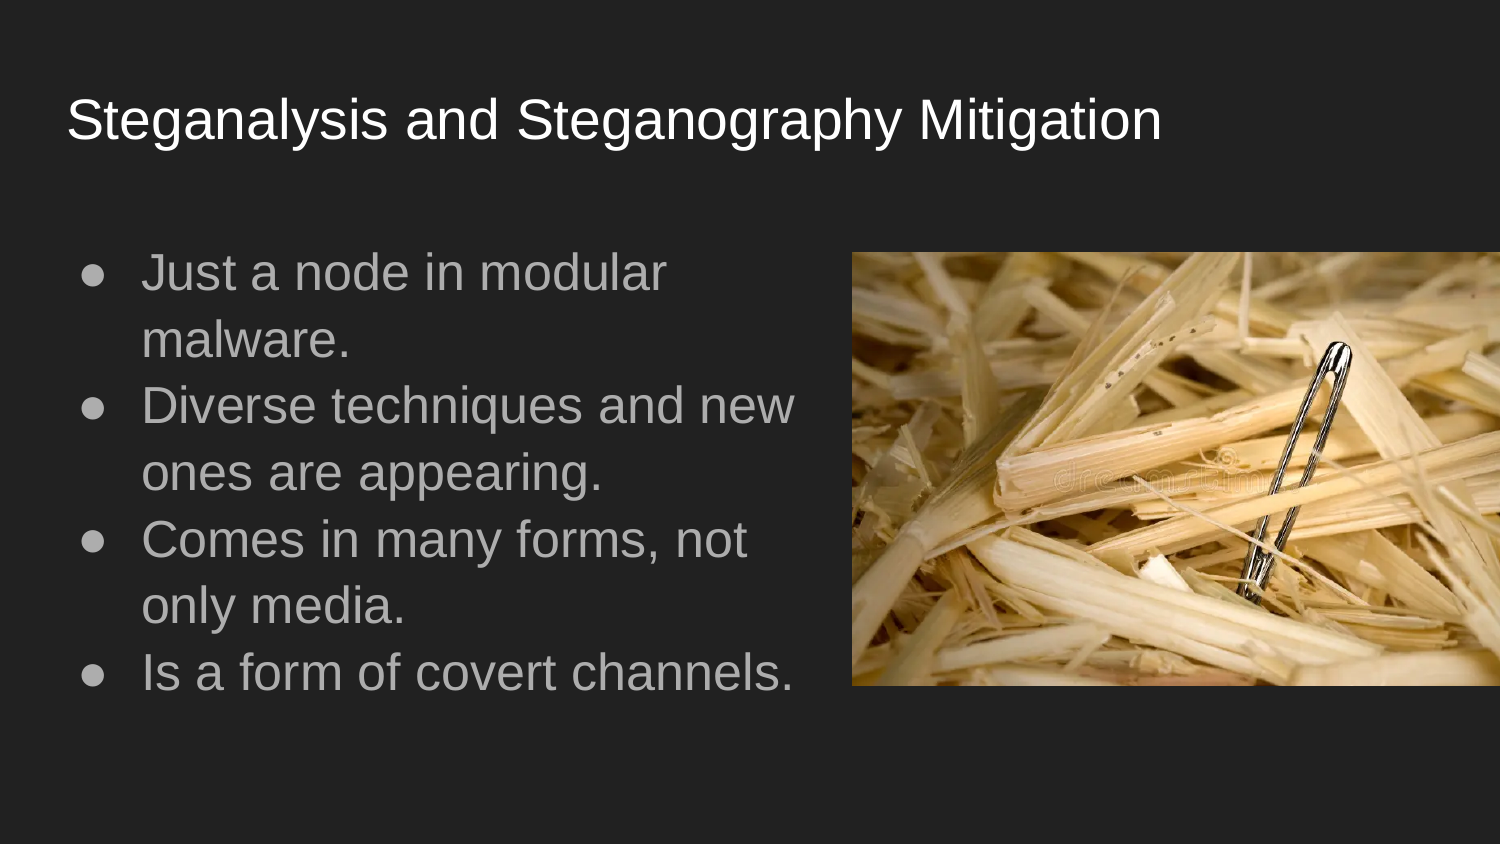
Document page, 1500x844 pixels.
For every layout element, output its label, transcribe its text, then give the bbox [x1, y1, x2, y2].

title Steganalysis and Steganography Mitigation [51, 72, 1449, 167]
picture [852, 252, 1500, 687]
list Just a node in modular malware. Diverse techniques and new ones are appearing. Comes in many forms, not only media. Is a form of covert channels. [51, 219, 823, 781]
